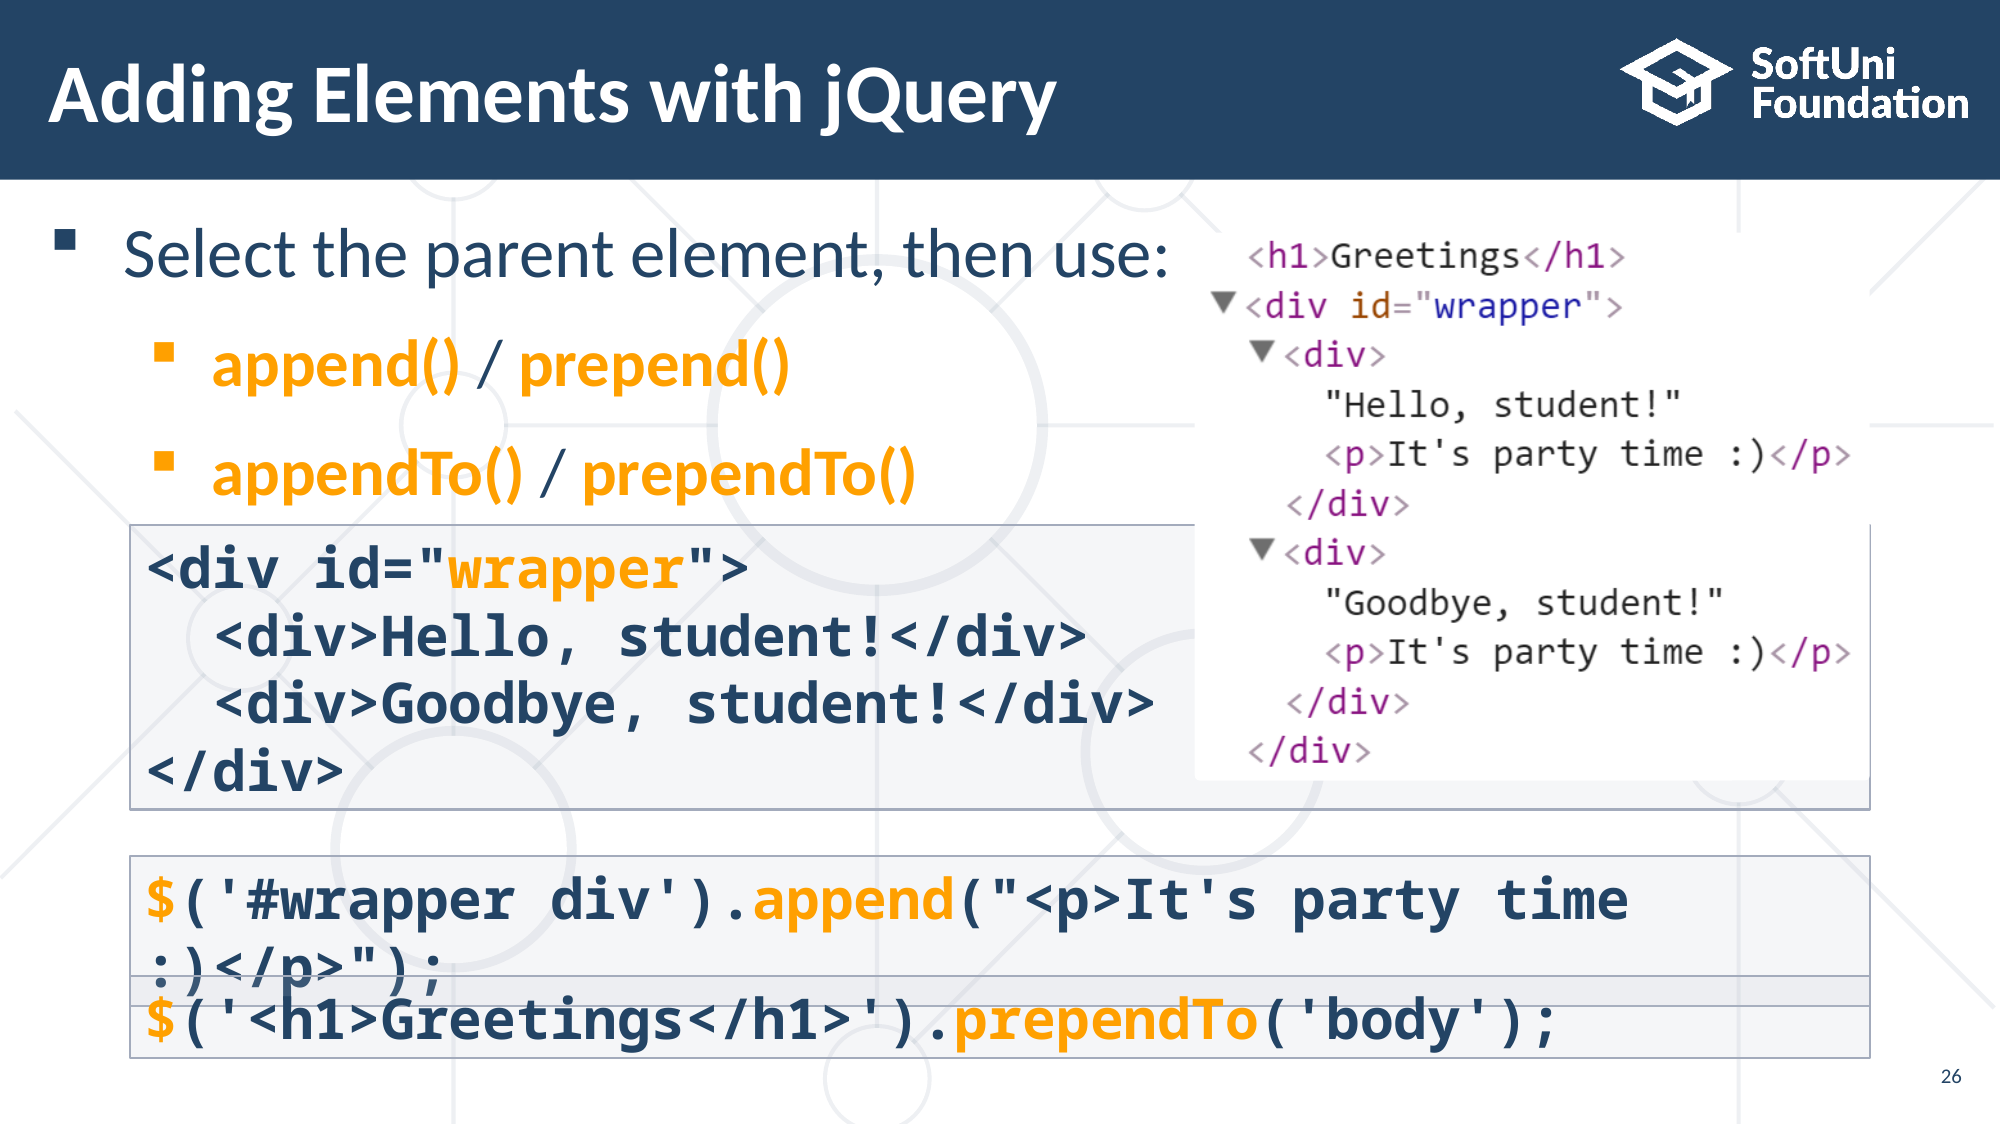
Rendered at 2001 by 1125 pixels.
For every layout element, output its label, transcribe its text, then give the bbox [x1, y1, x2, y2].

picture [1619, 38, 1968, 126]
picture [1194, 232, 1870, 781]
text_box <div id="wrapper"> <div>Hello, student!</div> <div>Goodbye, student!</div> </div> [130, 524, 1871, 810]
title Adding Elements with jQuery [31, 16, 1591, 162]
text_box $('<h1>Greetings</h1>').prependTo('body'); [130, 976, 1871, 1059]
list Select the parent element, then use: append() / prepend() appendTo() / prependTo() [31, 196, 1970, 1050]
text_box $('#wrapper div').append("<p>It's party time :)</p>"); [130, 855, 1871, 976]
slide_number 26 [1897, 1049, 1968, 1100]
